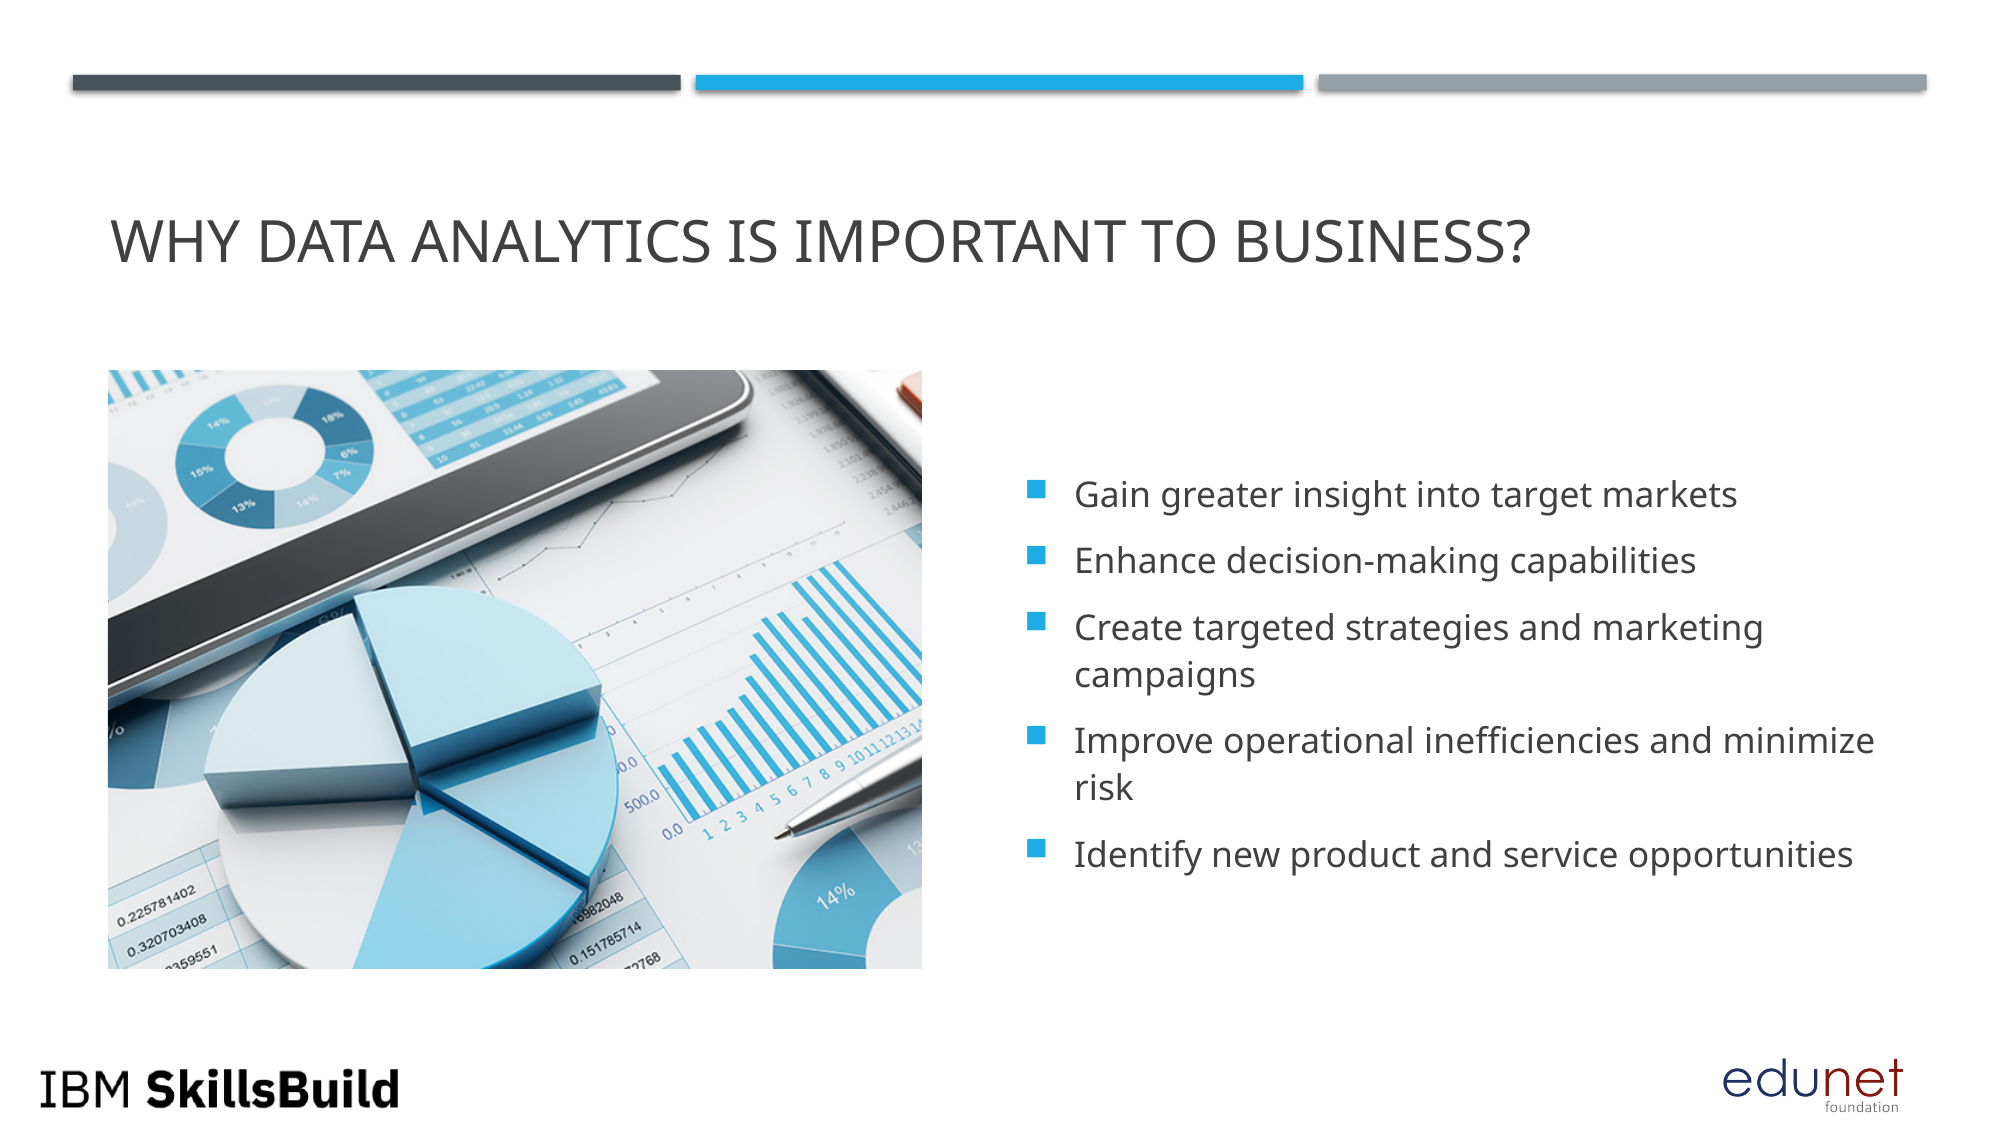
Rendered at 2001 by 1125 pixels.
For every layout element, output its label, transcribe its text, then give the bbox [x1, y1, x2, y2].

picture [107, 369, 923, 970]
picture [14, 1047, 419, 1125]
title why data analytics is important to business? [95, 115, 1905, 282]
list Gain greater insight into target markets Enhance decision-making capabilities Create targeted strategies and marketing campaigns Improve operational inefficiencies and minimize risk Identify new product and service opportunities [1008, 371, 1920, 971]
picture [1719, 1056, 1905, 1116]
